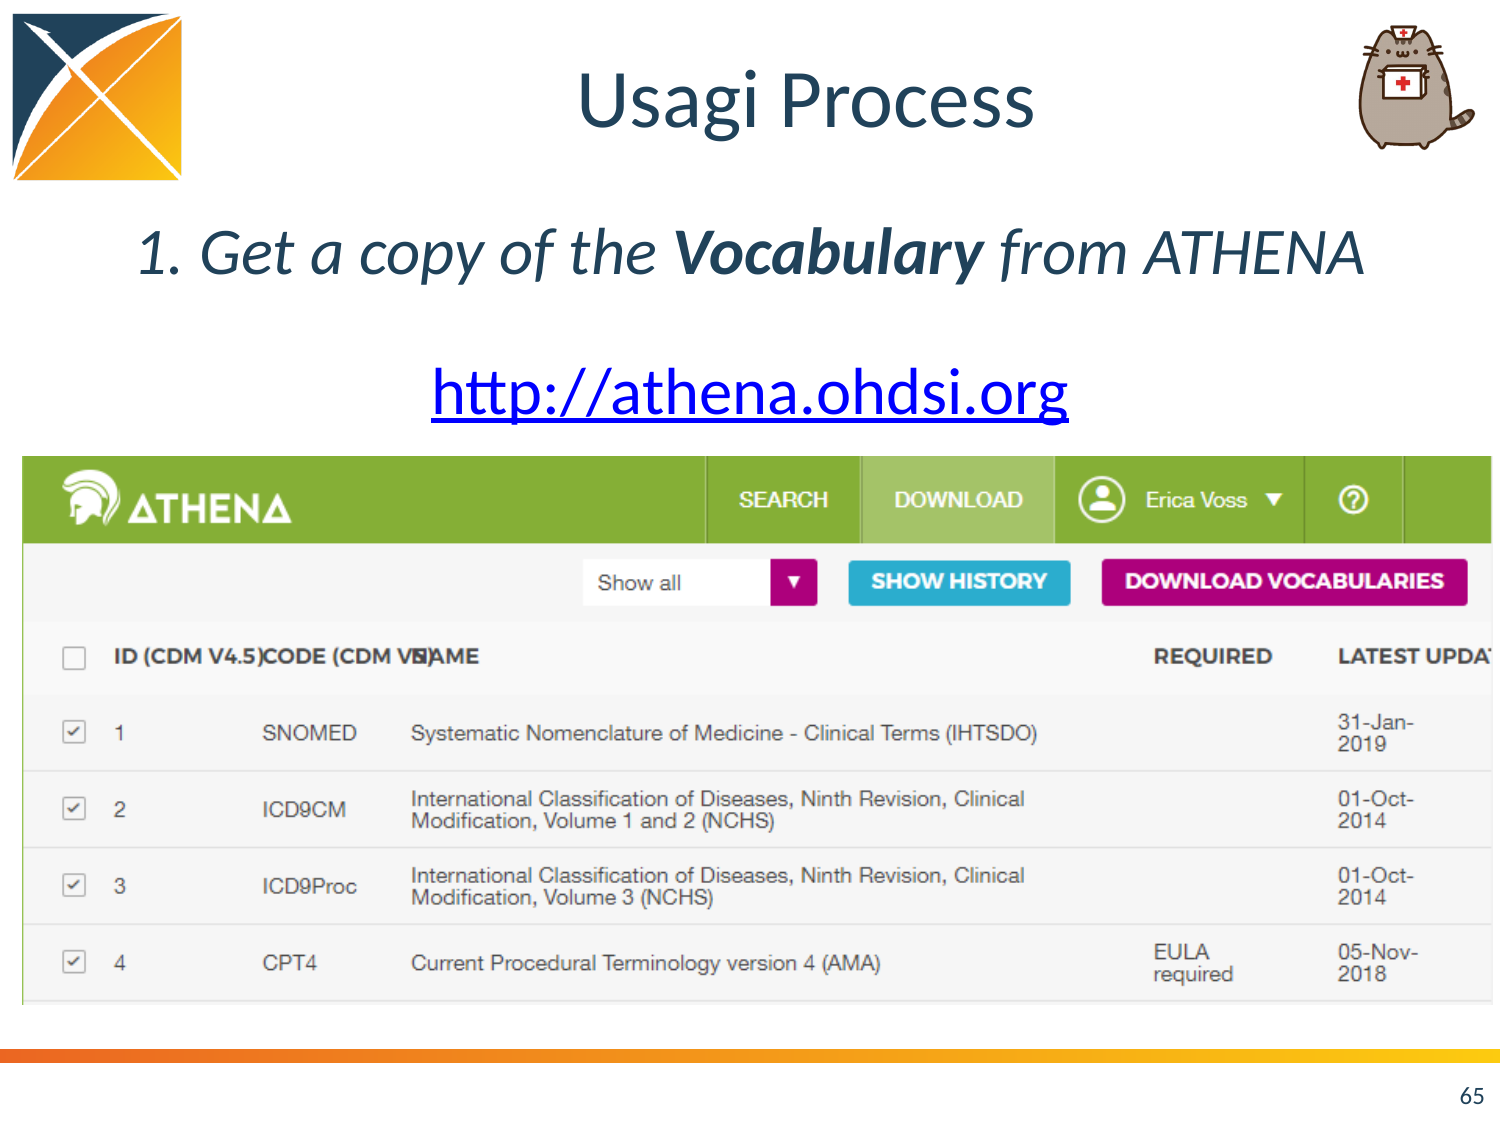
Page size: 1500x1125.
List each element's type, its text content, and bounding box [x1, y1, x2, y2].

title Usagi Process [187, 24, 1319, 163]
picture [22, 456, 1493, 1006]
picture [1324, 6, 1493, 171]
slide_number 65 [1149, 1065, 1500, 1125]
list 1. Get a copy of the Vocabulary from ATHENA http://athena.ohdsi.org [75, 200, 1425, 454]
picture [0, 0, 206, 200]
